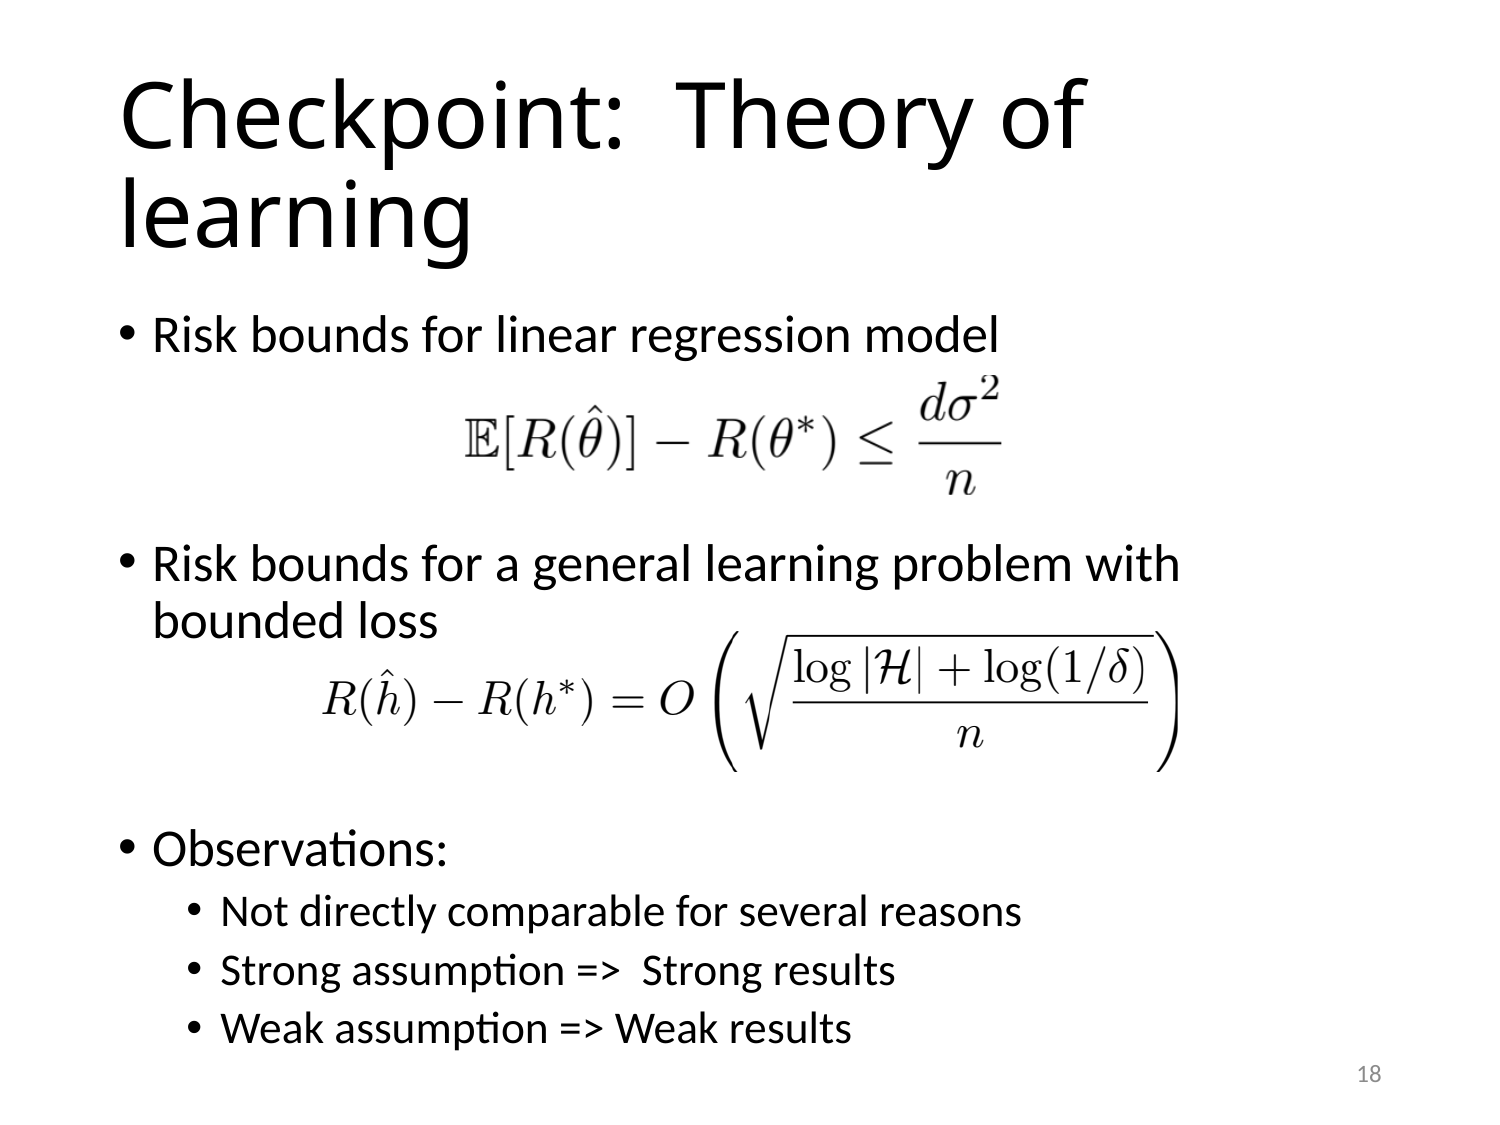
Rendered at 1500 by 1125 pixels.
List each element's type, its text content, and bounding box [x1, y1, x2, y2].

picture [464, 374, 1002, 495]
slide_number 18 [1059, 1042, 1397, 1103]
title Checkpoint: Theory of learning [103, 59, 1397, 278]
list Risk bounds for linear regression model Risk bounds for a general learning problem with bounded loss Observations: Not directly comparable for several reasons Strong assumption => Strong results Weak assumption => Weak results [103, 299, 1397, 1066]
picture [322, 630, 1178, 772]
